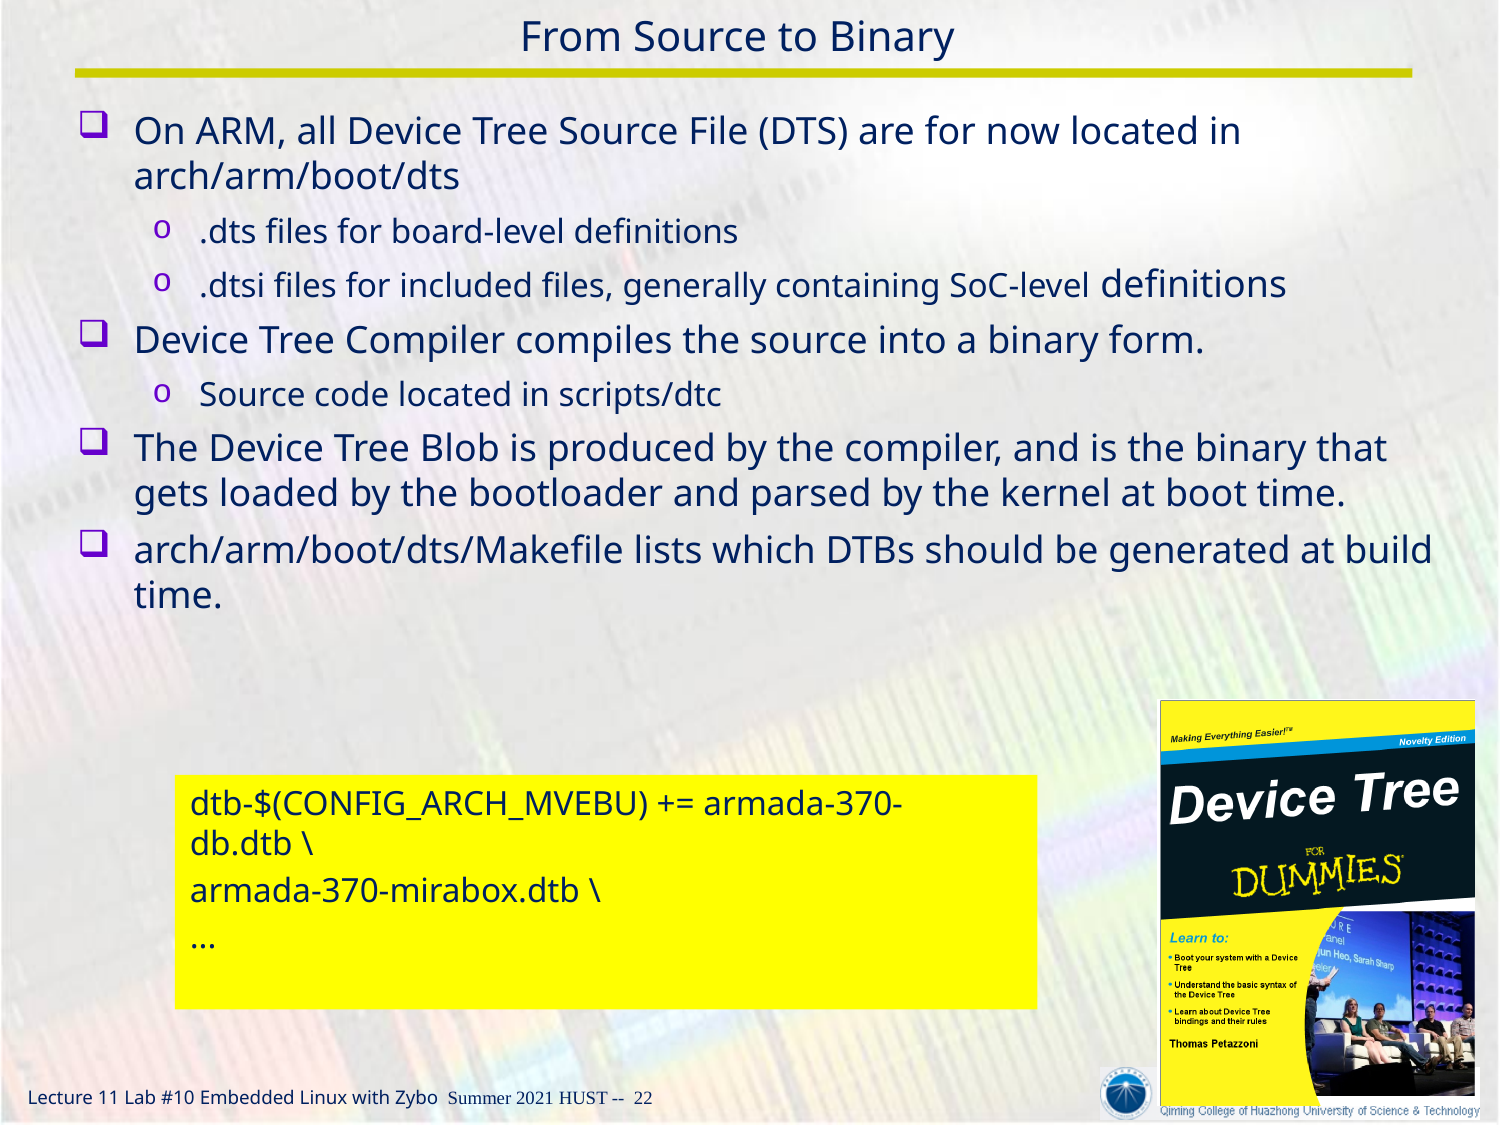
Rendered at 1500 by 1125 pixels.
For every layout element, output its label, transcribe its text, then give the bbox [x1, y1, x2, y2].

list On ARM, all Device Tree Source File (DTS) are for now located in arch/arm/boot/dts .dts files for board-level definitions .dtsi files for included files, generally containing SoC-level definitions Device Tree Compiler compiles the source into a binary form. Source code located in scripts/dtc The Device Tree Blob is produced by the compiler, and is the binary that gets loaded by the bootloader and parsed by the kernel at boot time. arch/arm/boot/dts/Makefile lists which DTBs should be generated at build time. [62, 99, 1450, 1060]
picture [0, 0, 1500, 1125]
title From Source to Binary [24, 10, 1450, 73]
text_box dtb-$(CONFIG_ARCH_MVEBU) += armada-370-db.dtb \ armada-370-mirabox.dtb \ ... [174, 774, 1038, 1010]
